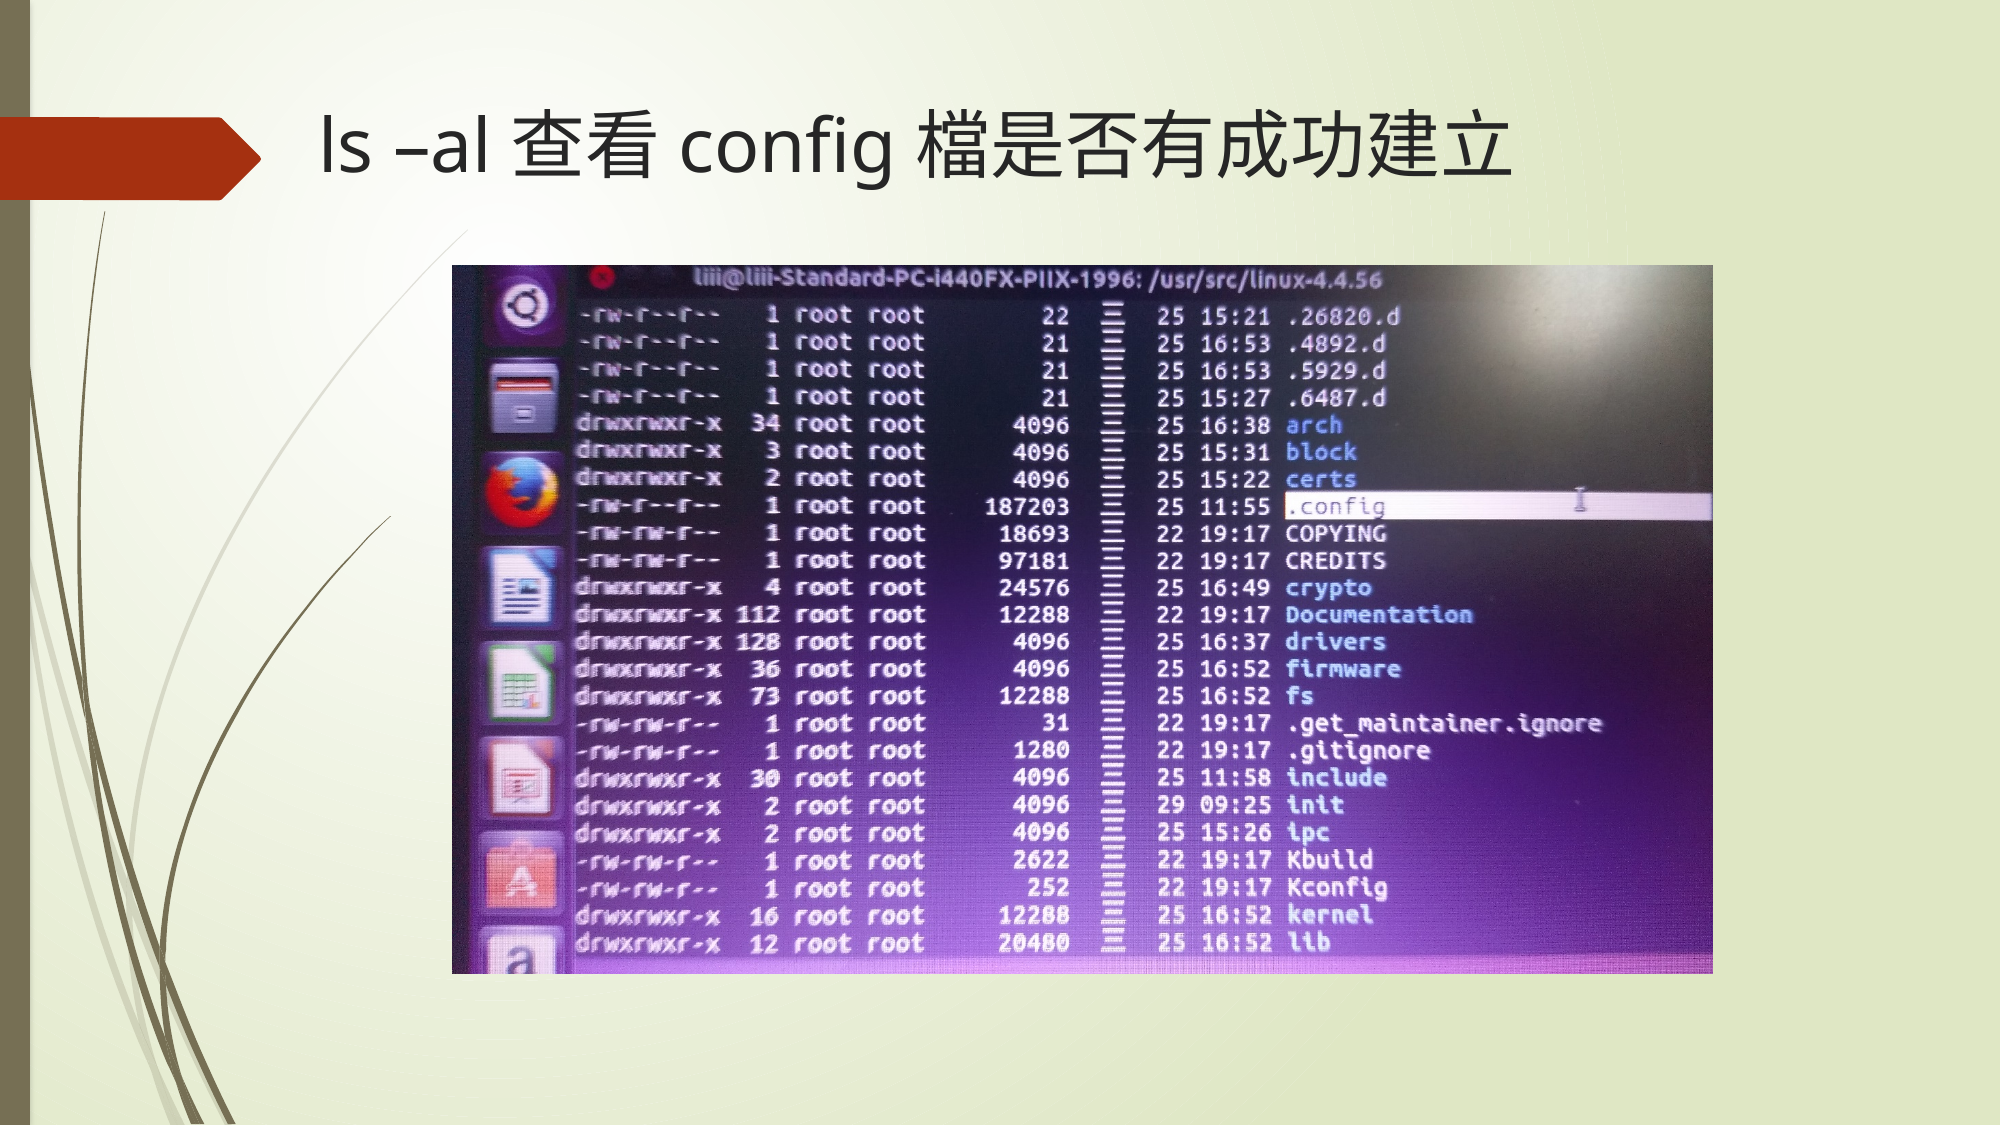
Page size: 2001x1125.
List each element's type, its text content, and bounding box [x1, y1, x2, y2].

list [452, 264, 1713, 975]
title ls –al查看config檔是否有成功建立 [303, 90, 1766, 301]
